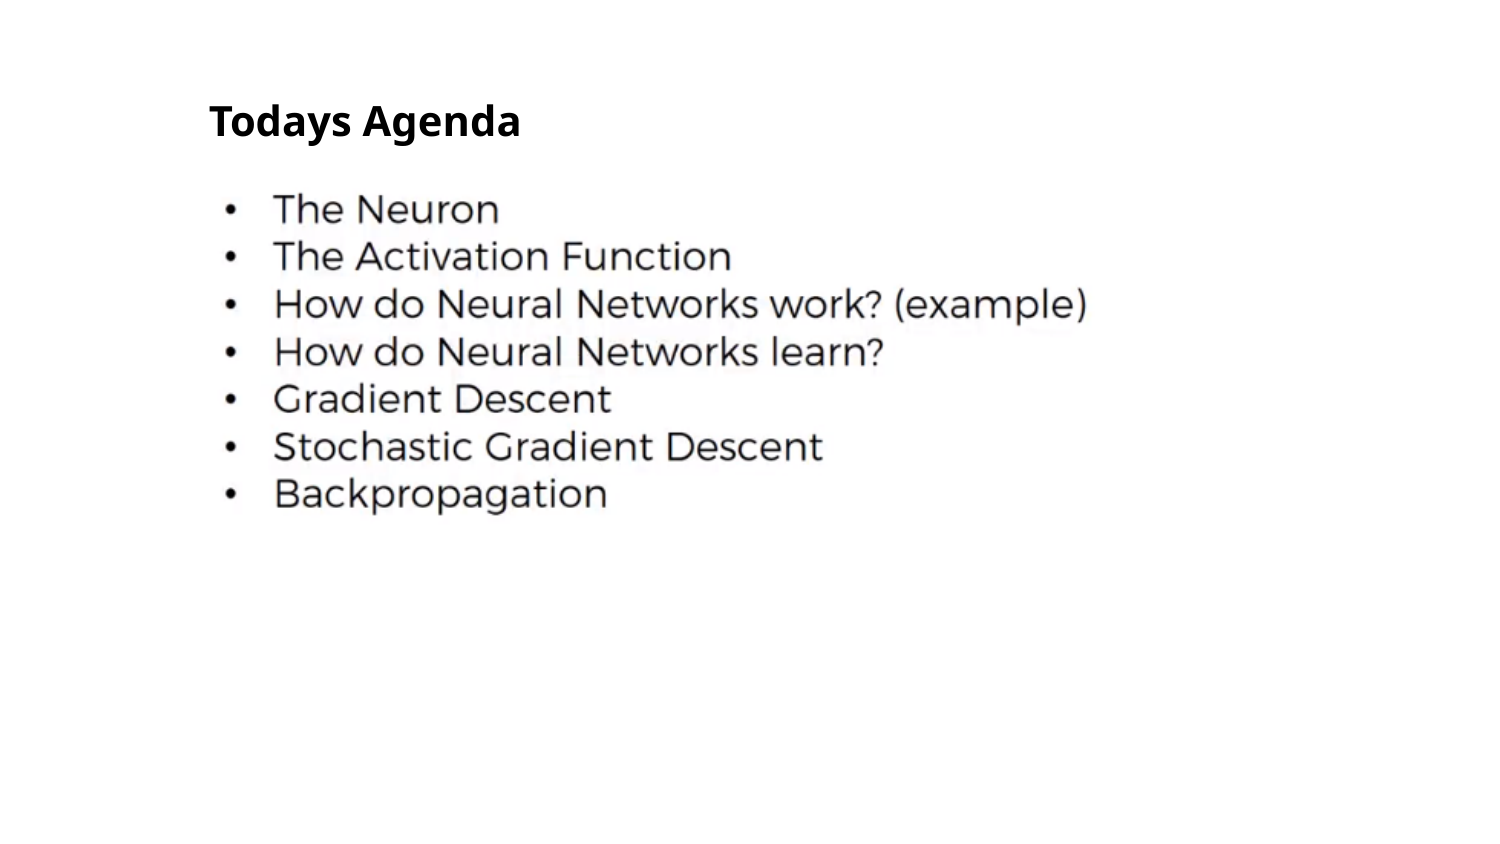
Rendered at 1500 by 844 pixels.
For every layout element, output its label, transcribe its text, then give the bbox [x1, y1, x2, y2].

text_box Todays Agenda [194, 87, 537, 153]
picture [197, 175, 1132, 581]
